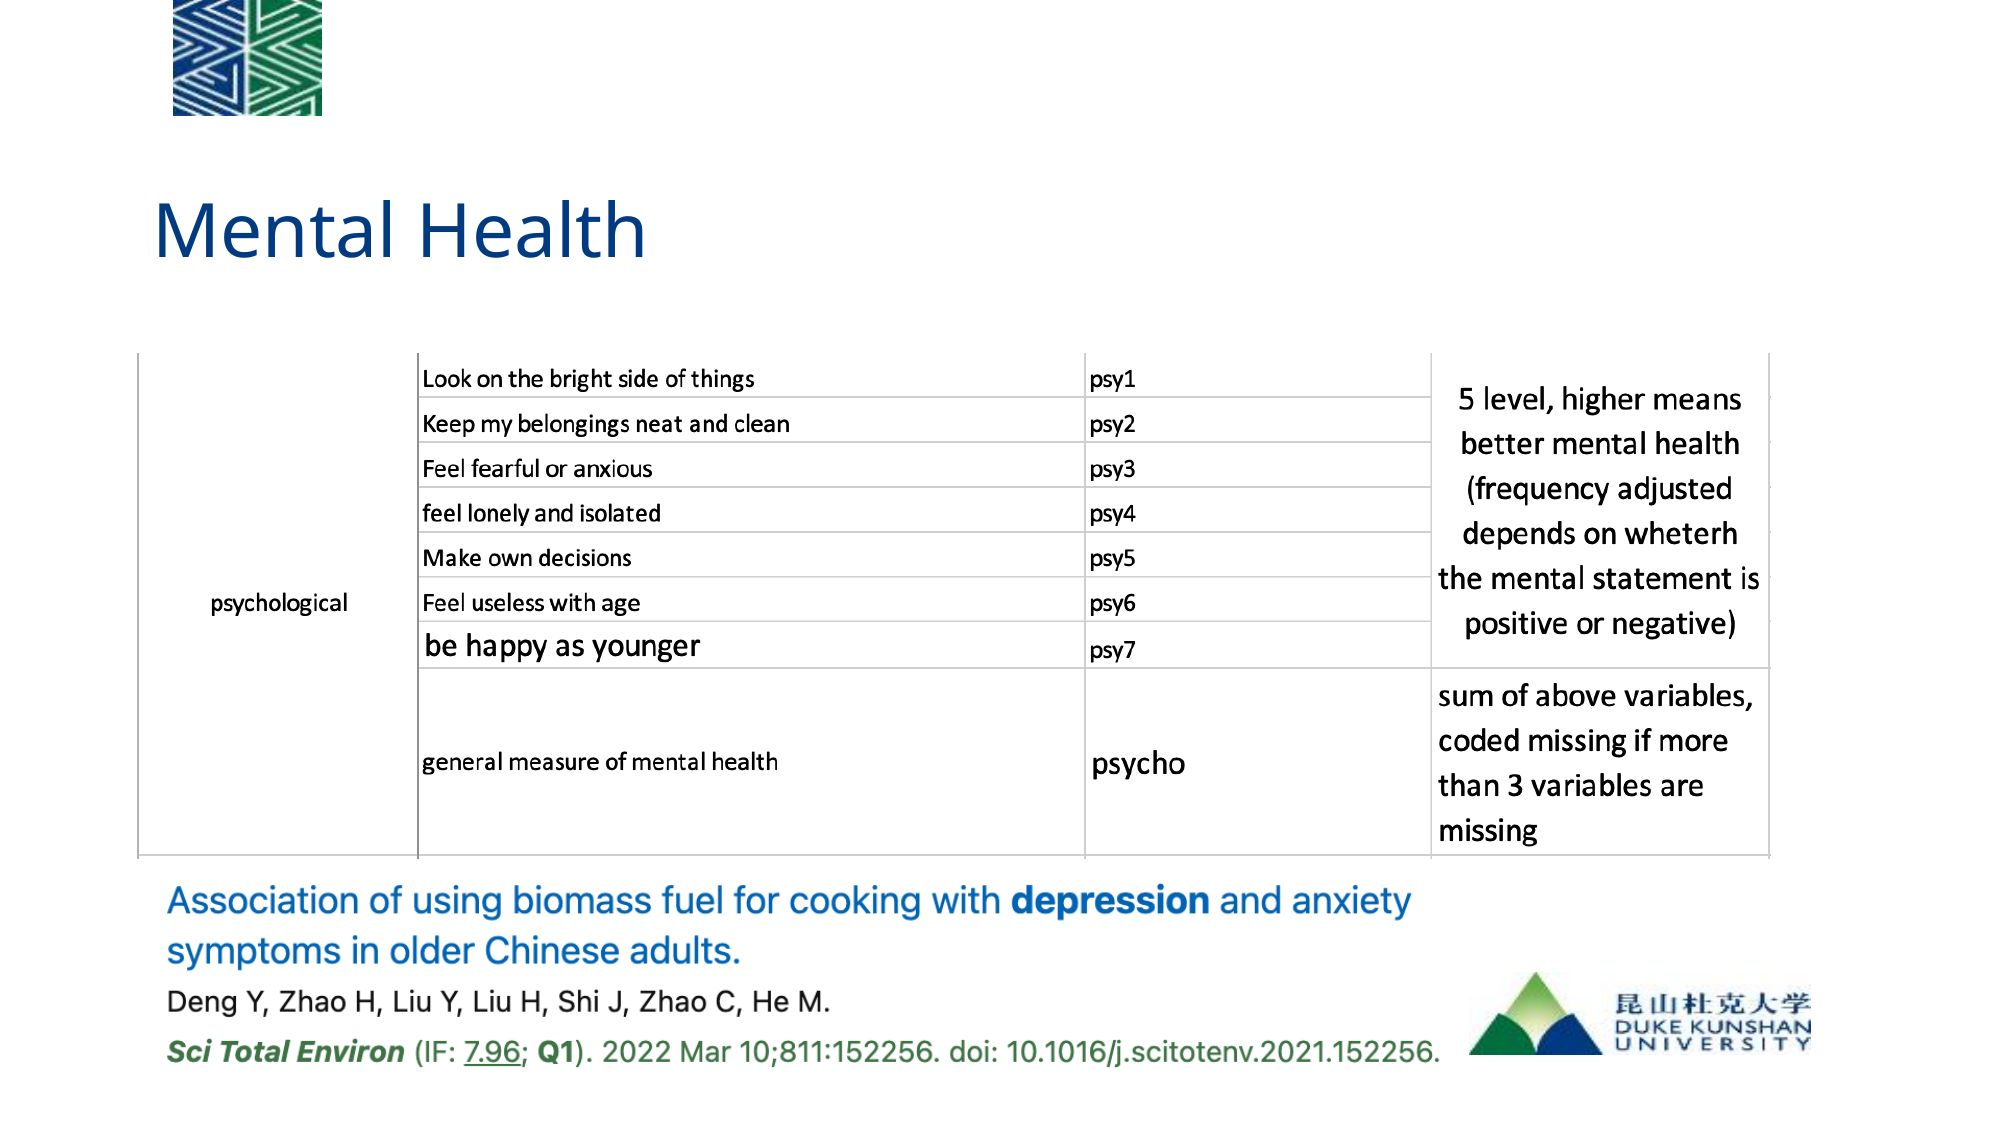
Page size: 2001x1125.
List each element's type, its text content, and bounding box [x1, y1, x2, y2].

title Mental Health [137, 188, 1863, 278]
picture [1469, 972, 1811, 1055]
picture [173, 0, 322, 116]
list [137, 353, 1771, 859]
picture [137, 859, 1455, 1087]
